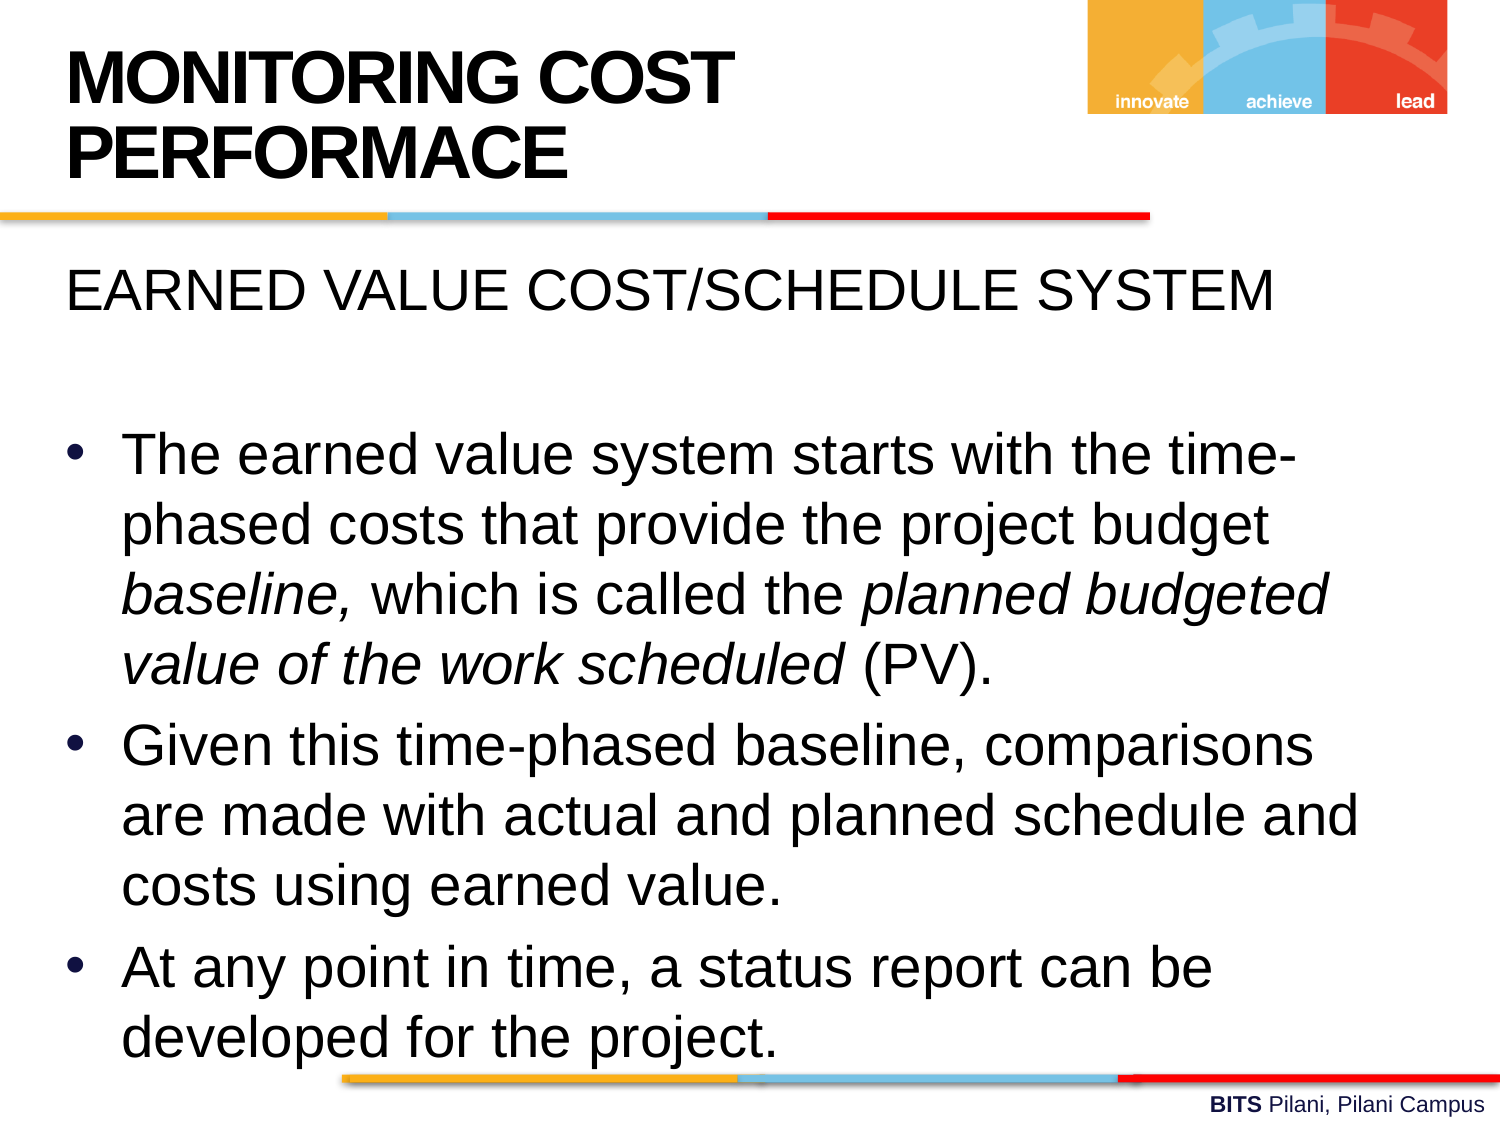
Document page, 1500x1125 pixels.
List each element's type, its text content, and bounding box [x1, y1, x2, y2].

picture [1087, 0, 1448, 114]
list EARNED VALUE COST/SCHEDULE SYSTEM The earned value system starts with the time-phased costs that provide the project budget baseline, which is called the planned budgeted value of the work scheduled (PV). Given this time-phased baseline, comparisons are made with actual and planned schedule and costs using earned value. At any point in time, a status report can be developed for the project. [50, 245, 1400, 988]
list MONITORING COST PERFORMACE [50, 24, 1088, 213]
